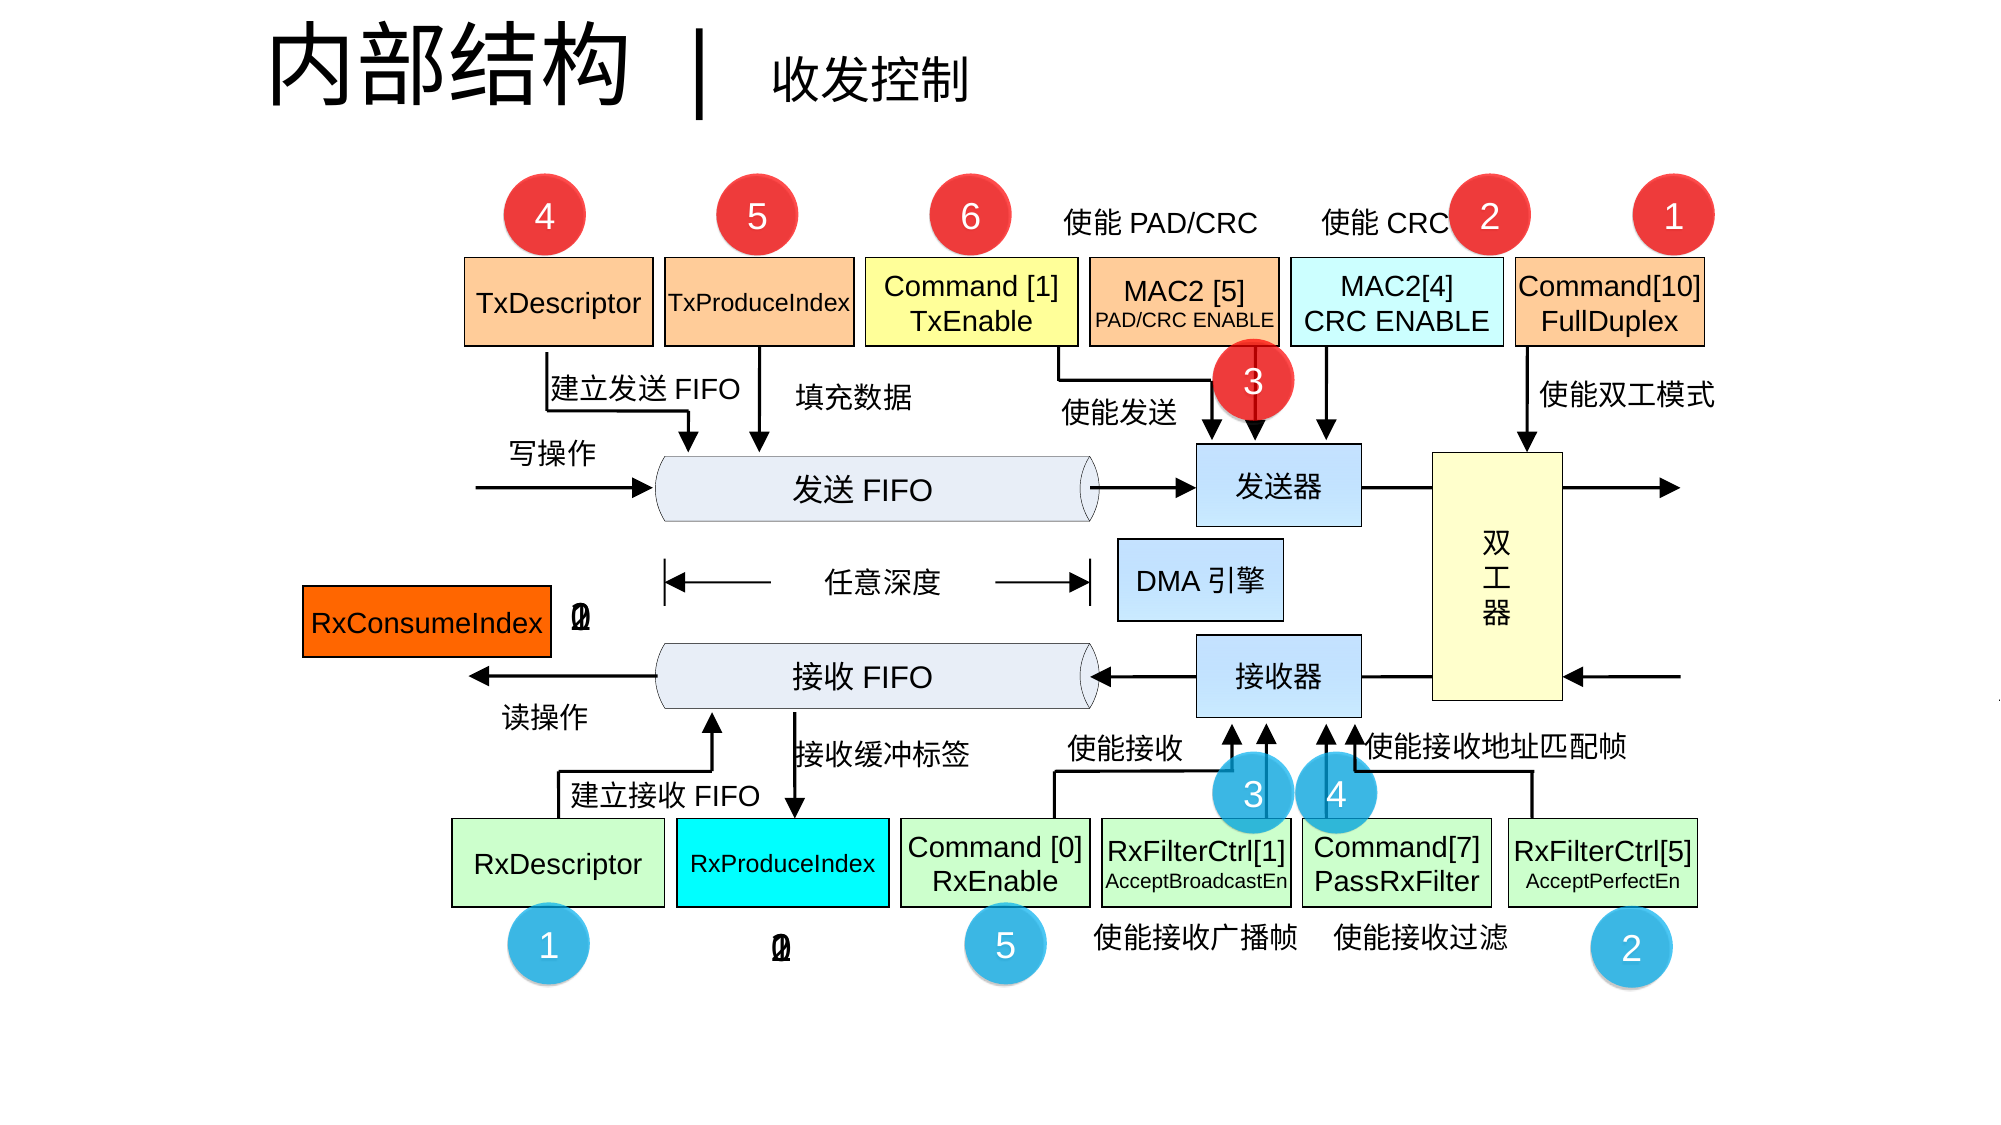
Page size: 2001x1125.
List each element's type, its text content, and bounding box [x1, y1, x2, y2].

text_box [1290, 186, 1504, 441]
text_box [1102, 666, 1196, 688]
text_box DMA引擎 [1118, 538, 1284, 622]
text_box 6 [929, 173, 1012, 256]
text_box 接收器 [1196, 634, 1362, 718]
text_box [464, 257, 741, 453]
text_box [468, 665, 652, 682]
text_box [1102, 477, 1196, 499]
title 内部结构 | 收发控制 [249, 0, 1600, 138]
text_box [1562, 477, 1681, 499]
text_box 发送器 [1196, 444, 1362, 527]
text_box [996, 572, 1090, 593]
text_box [949, 712, 1235, 907]
text_box 5 [716, 173, 799, 256]
text_box 1 [1632, 173, 1715, 256]
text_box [1066, 186, 1280, 441]
text_box 读操作 [480, 680, 611, 712]
text_box 3 [1291, 775, 1295, 810]
text_box 2 [740, 916, 823, 977]
text_box RxConsumeIndex [303, 586, 551, 657]
text_box 2 [1460, 173, 1532, 253]
text_box 4 [503, 173, 586, 256]
text_box 双 工 器 [1432, 452, 1563, 701]
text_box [1302, 723, 1516, 973]
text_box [865, 257, 1212, 448]
text_box 4 [1295, 770, 1302, 815]
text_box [652, 641, 1102, 711]
text_box [475, 477, 652, 499]
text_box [741, 257, 949, 453]
text_box [1562, 666, 1681, 688]
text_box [1354, 710, 1698, 907]
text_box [1515, 257, 1705, 453]
text_box 任意深度 [771, 546, 996, 618]
text_box [664, 571, 771, 593]
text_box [676, 712, 949, 907]
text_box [451, 712, 676, 907]
text_box 5 [964, 907, 1047, 985]
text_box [1101, 723, 1291, 973]
text_box 3 [1280, 348, 1290, 411]
text_box 2 [539, 586, 623, 646]
text_box 2 [1590, 907, 1673, 988]
text_box 写操作 [487, 453, 618, 487]
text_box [652, 454, 1102, 524]
text_box 1 [507, 907, 590, 985]
